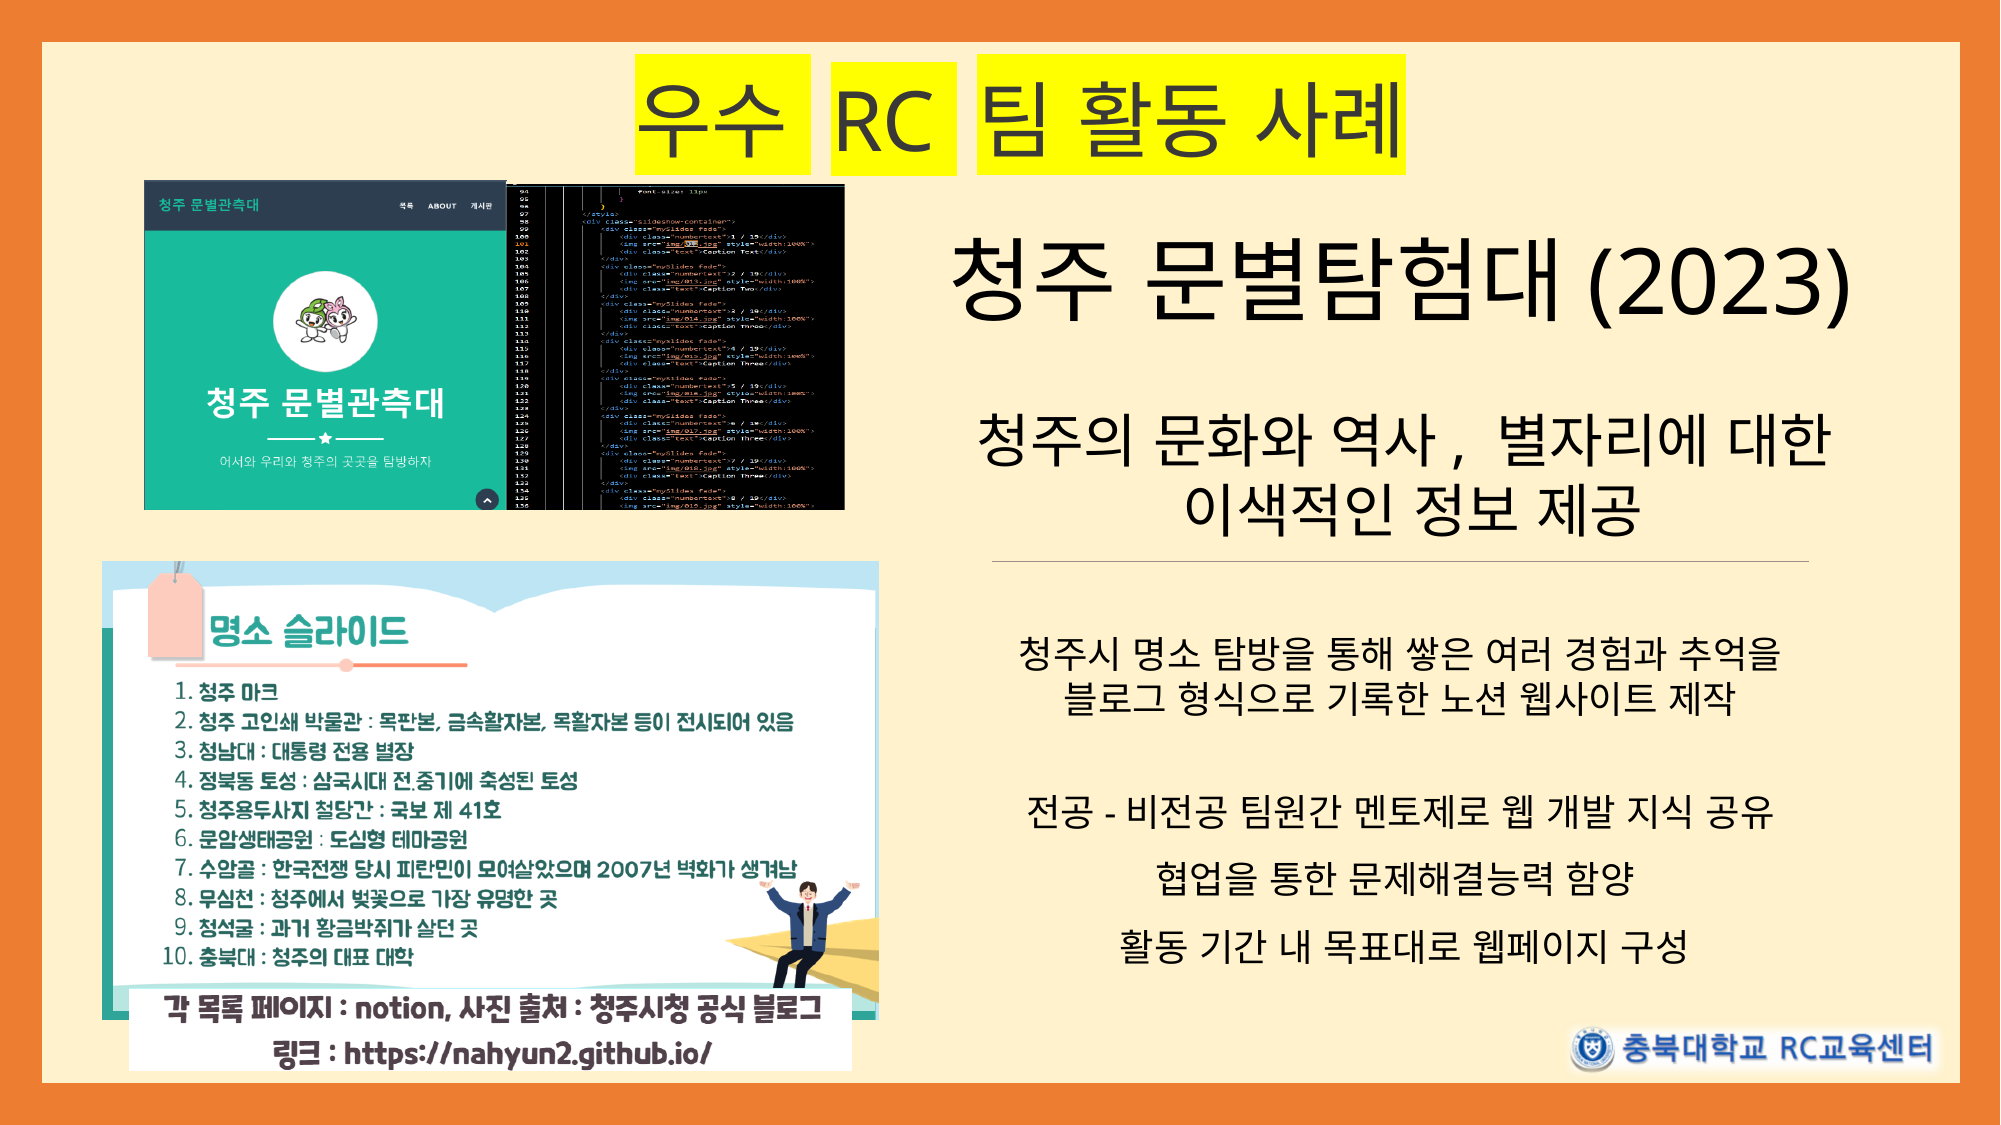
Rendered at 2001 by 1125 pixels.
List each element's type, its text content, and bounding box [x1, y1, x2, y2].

text_box 우수 RC 팀 활동 사례 [620, 145, 1422, 175]
text_box 청주시 명소 탐방을 통해 쌓은 여러 경험과 추억을 블로그 형식으로 기록한 노션 웹사이트 제작 전공-비전공 팀원간 멘토제로 웹 개발 지식 공유 협업을 통한 문제해결능력 함양 활동 기간 내 목표대로 웹페이지 구성 [955, 623, 1846, 976]
picture [1561, 1019, 1949, 1081]
text_box [445, 70, 2000, 145]
picture [506, 183, 845, 510]
text_box [20, 75, 1982, 1105]
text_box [144, 180, 507, 510]
text_box [0, 0, 2000, 75]
picture [102, 561, 879, 1071]
